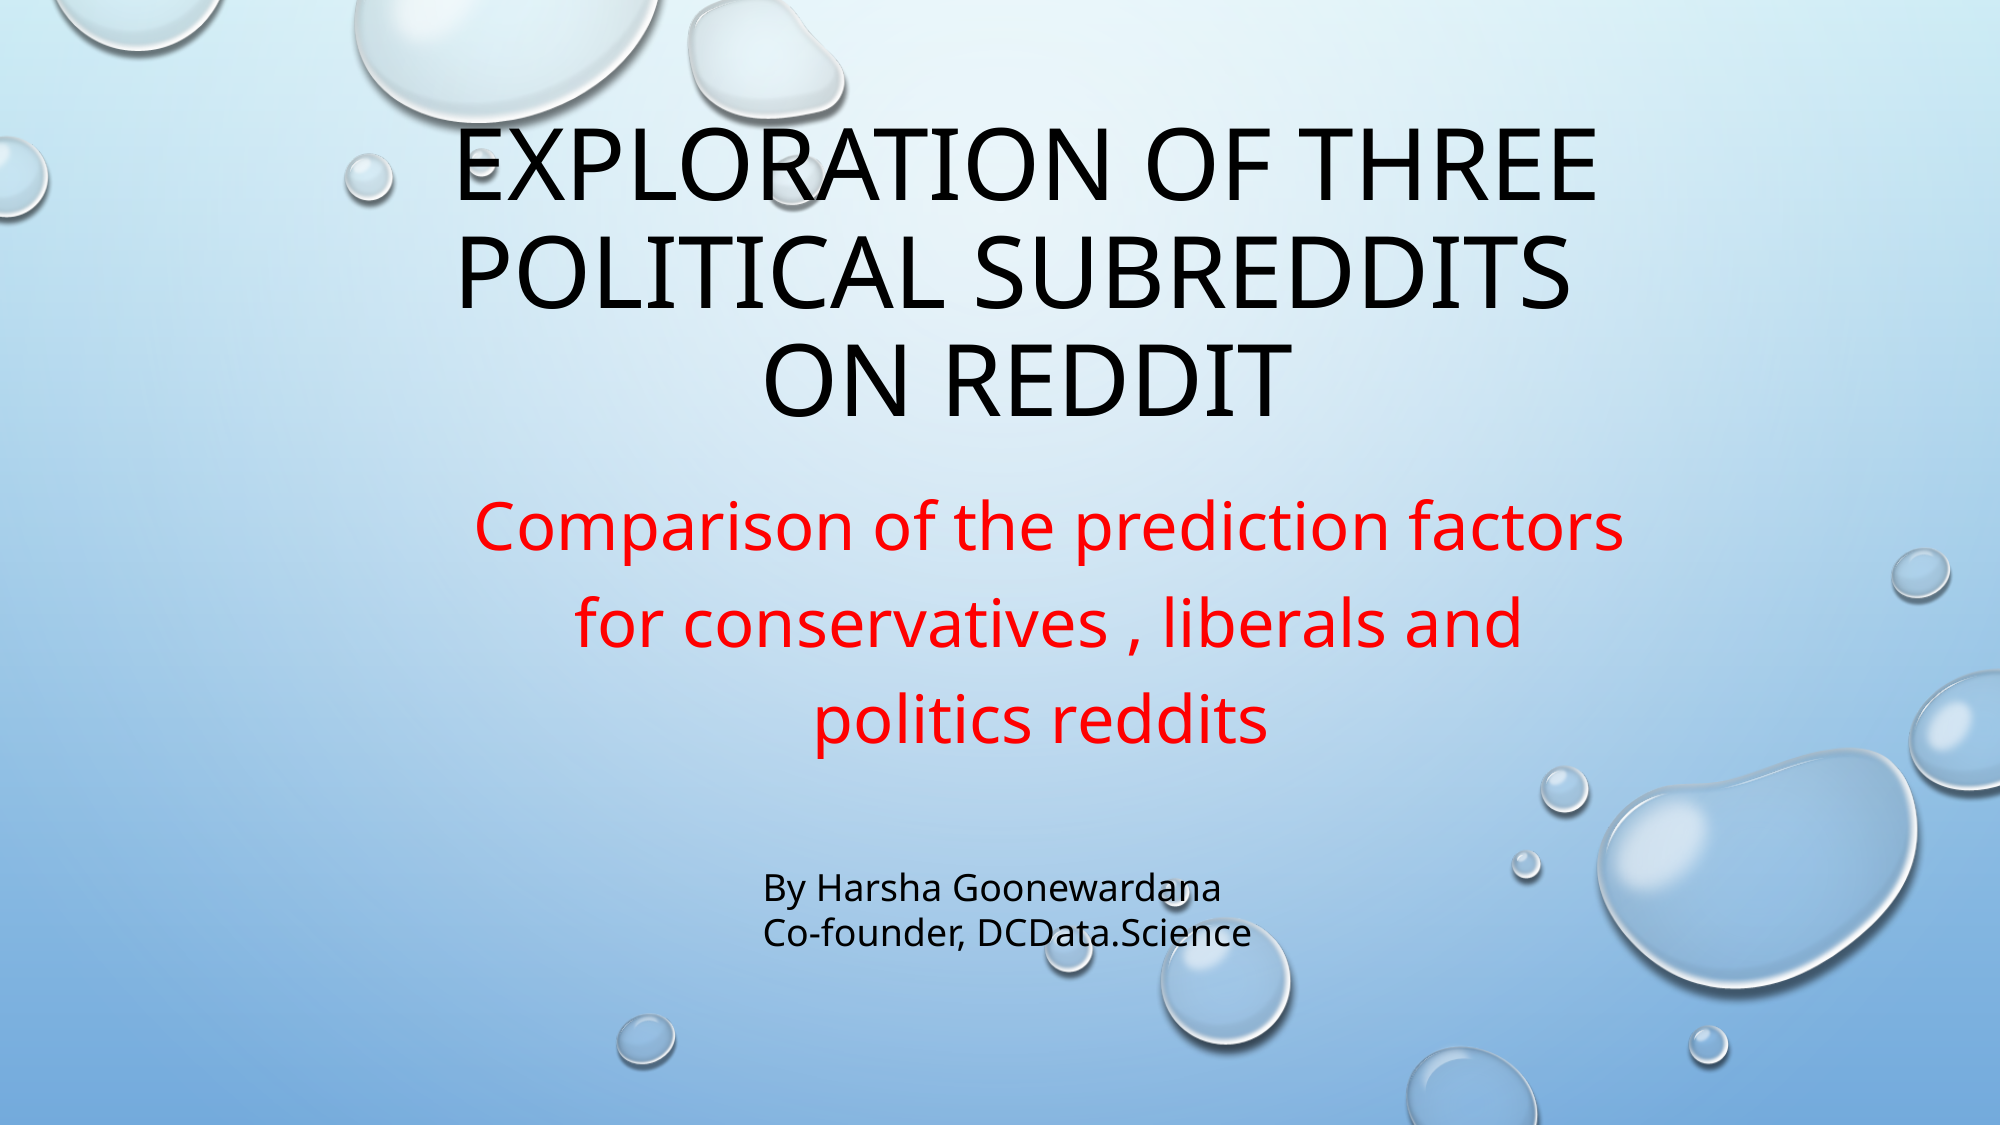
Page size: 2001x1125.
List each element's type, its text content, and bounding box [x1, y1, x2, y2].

picture [0, 0, 2000, 1125]
subtitle Comparison of the prediction factors for conservatives , liberals and politics reddits [450, 460, 1650, 798]
title Exploration of three political subreddits on Reddit [428, 73, 1626, 446]
text_box By Harsha Goonewardana Co-founder, DCData.Science [747, 856, 1278, 962]
